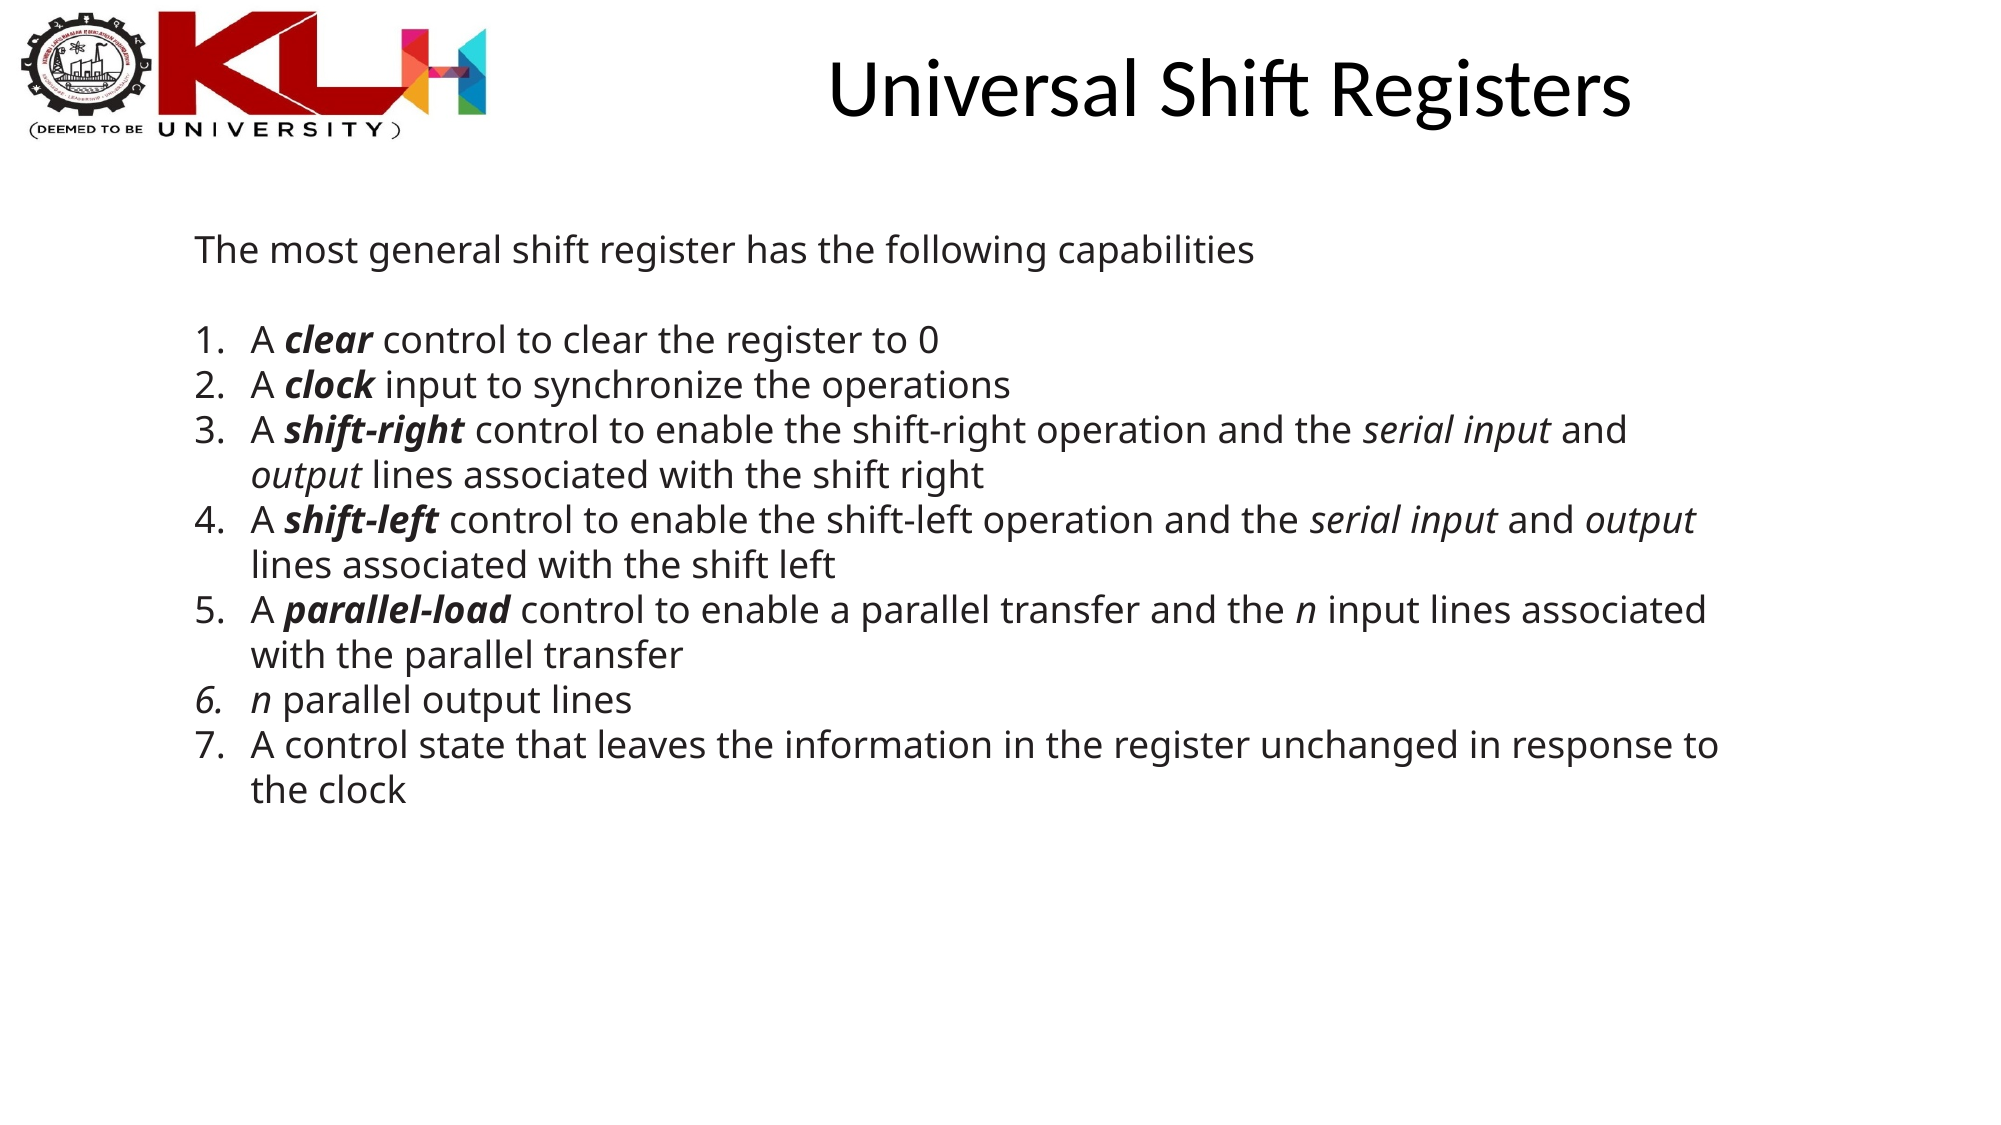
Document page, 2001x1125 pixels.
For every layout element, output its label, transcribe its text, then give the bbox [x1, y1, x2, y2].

text_box The most general shift register has the following capabilities A clear control to clear the register to 0 A clock input to synchronize the operations A shift‐right control to enable the shift‐right operation and the serial input and output lines associated with the shift right A shift‐left control to enable the shift‐left operation and the serial input and output lines associated with the shift left A parallel‐load control to enable a parallel transfer and the n input lines associated with the parallel transfer n parallel output lines A control state that leaves the information in the register unchanged in response to the clock [179, 218, 1752, 1088]
picture [16, 0, 492, 143]
text_box Universal Shift Registers [812, 25, 1788, 141]
